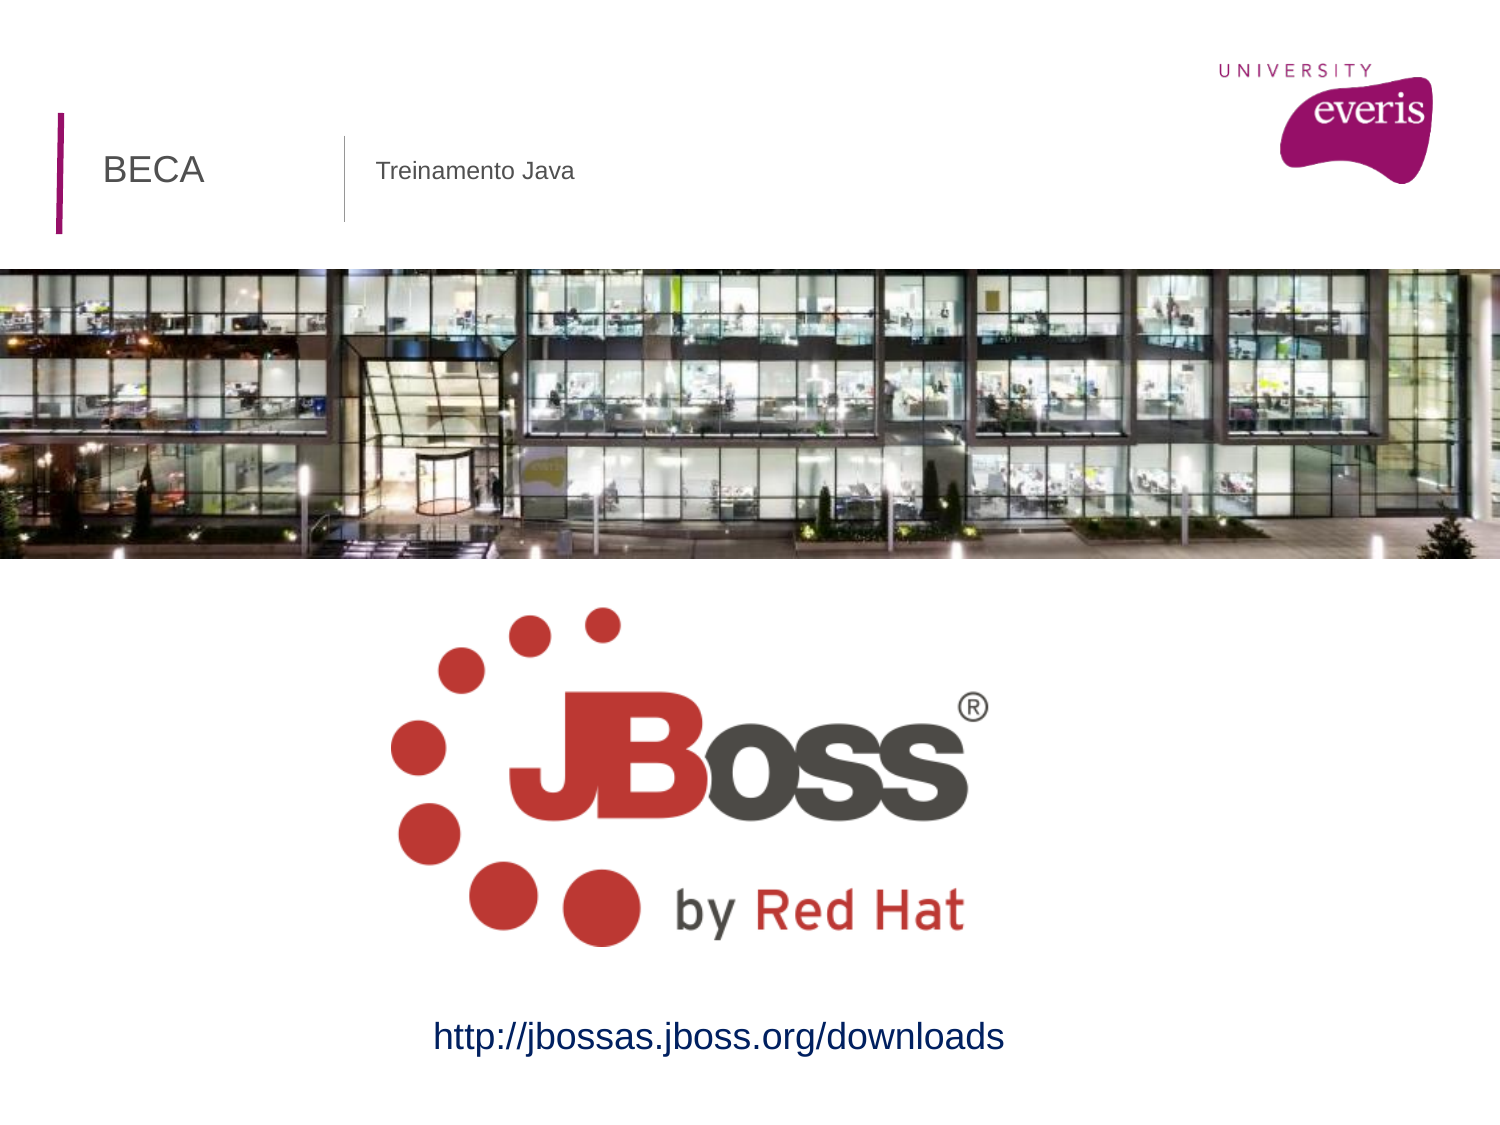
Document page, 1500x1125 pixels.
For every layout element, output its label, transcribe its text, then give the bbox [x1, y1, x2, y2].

picture [1216, 47, 1441, 190]
list Treinamento Java [360, 150, 1078, 208]
text_box http://jbossas.jboss.org/downloads [418, 1004, 1021, 1064]
list BECA [87, 142, 324, 212]
picture [0, 269, 1500, 559]
picture [391, 605, 991, 947]
